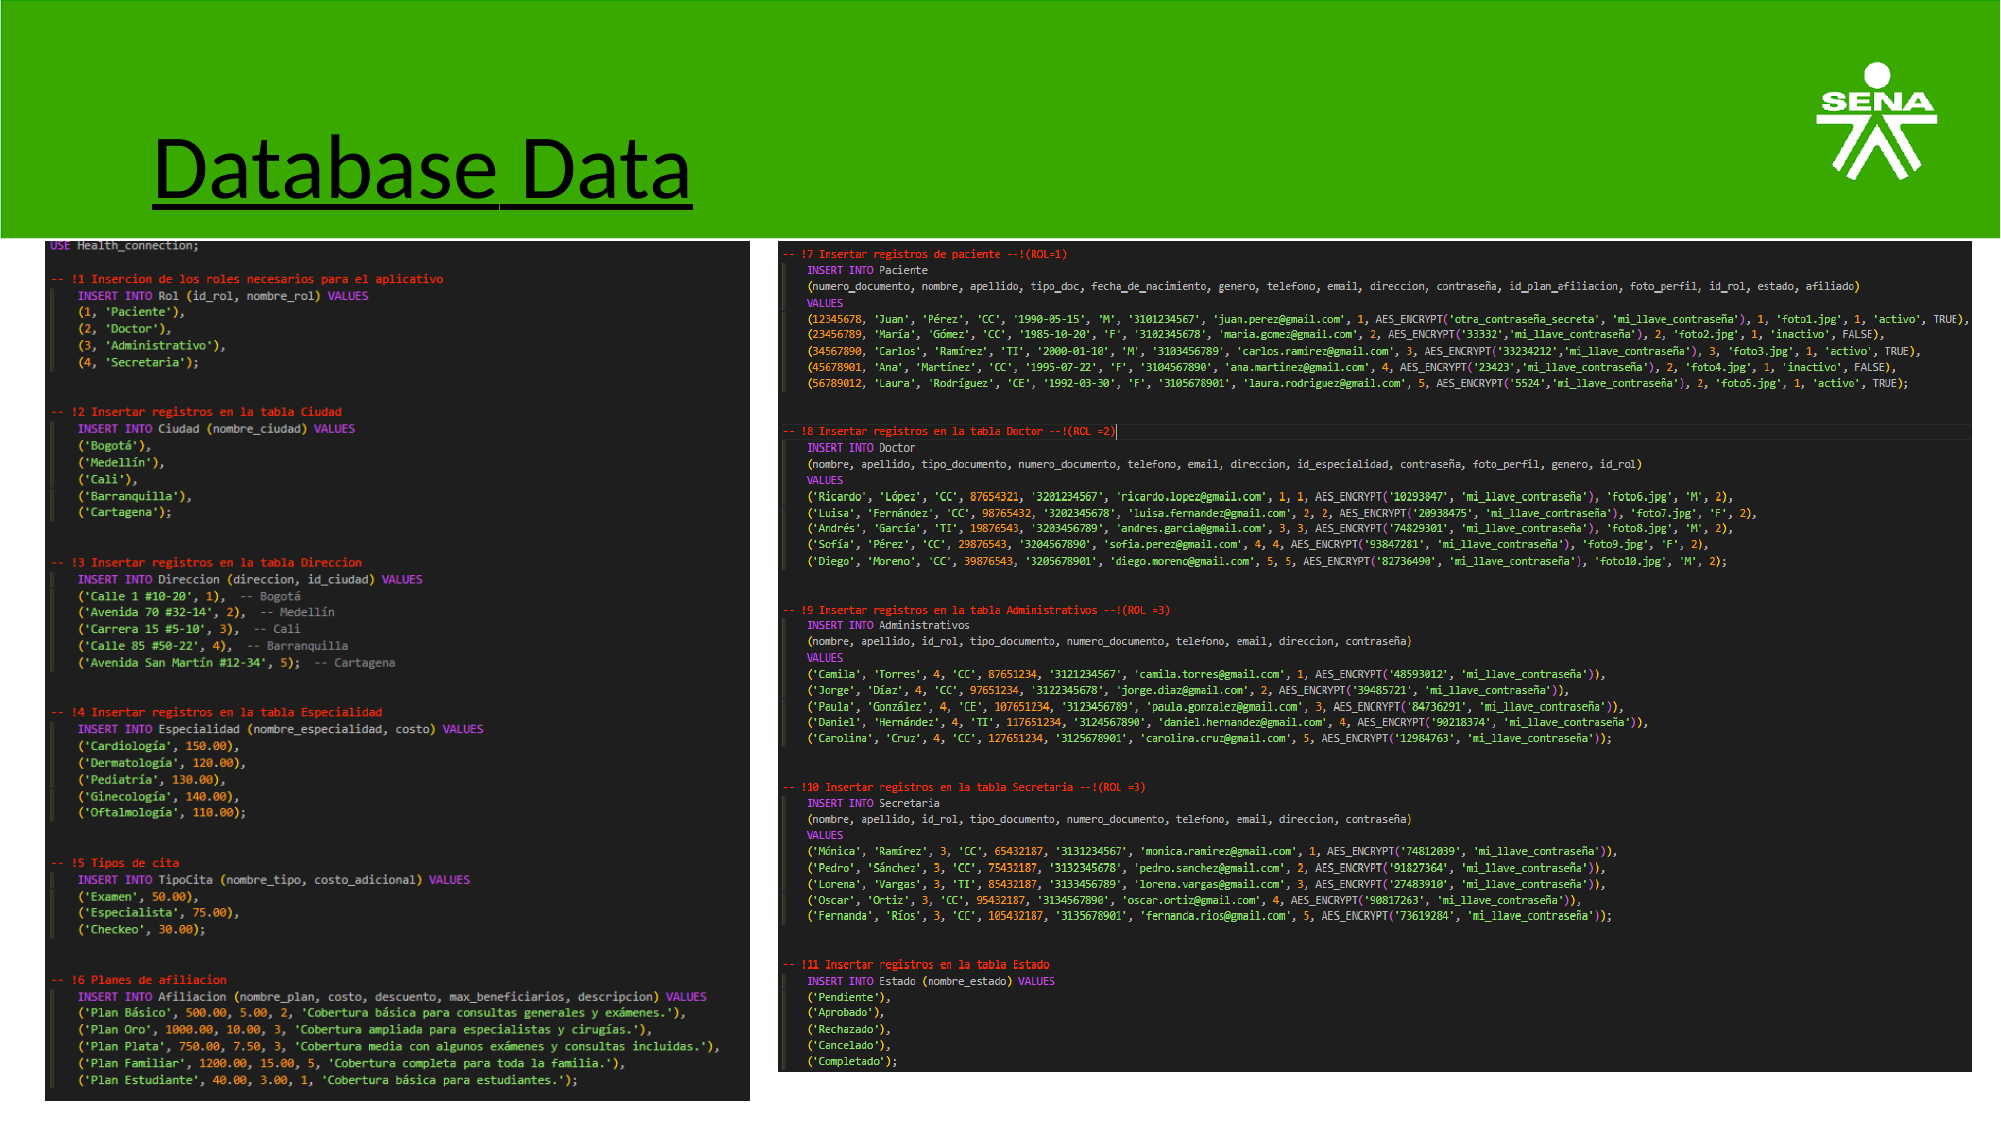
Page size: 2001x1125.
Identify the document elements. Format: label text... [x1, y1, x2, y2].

picture [0, 0, 2001, 1125]
title Database Data [137, 59, 1863, 278]
